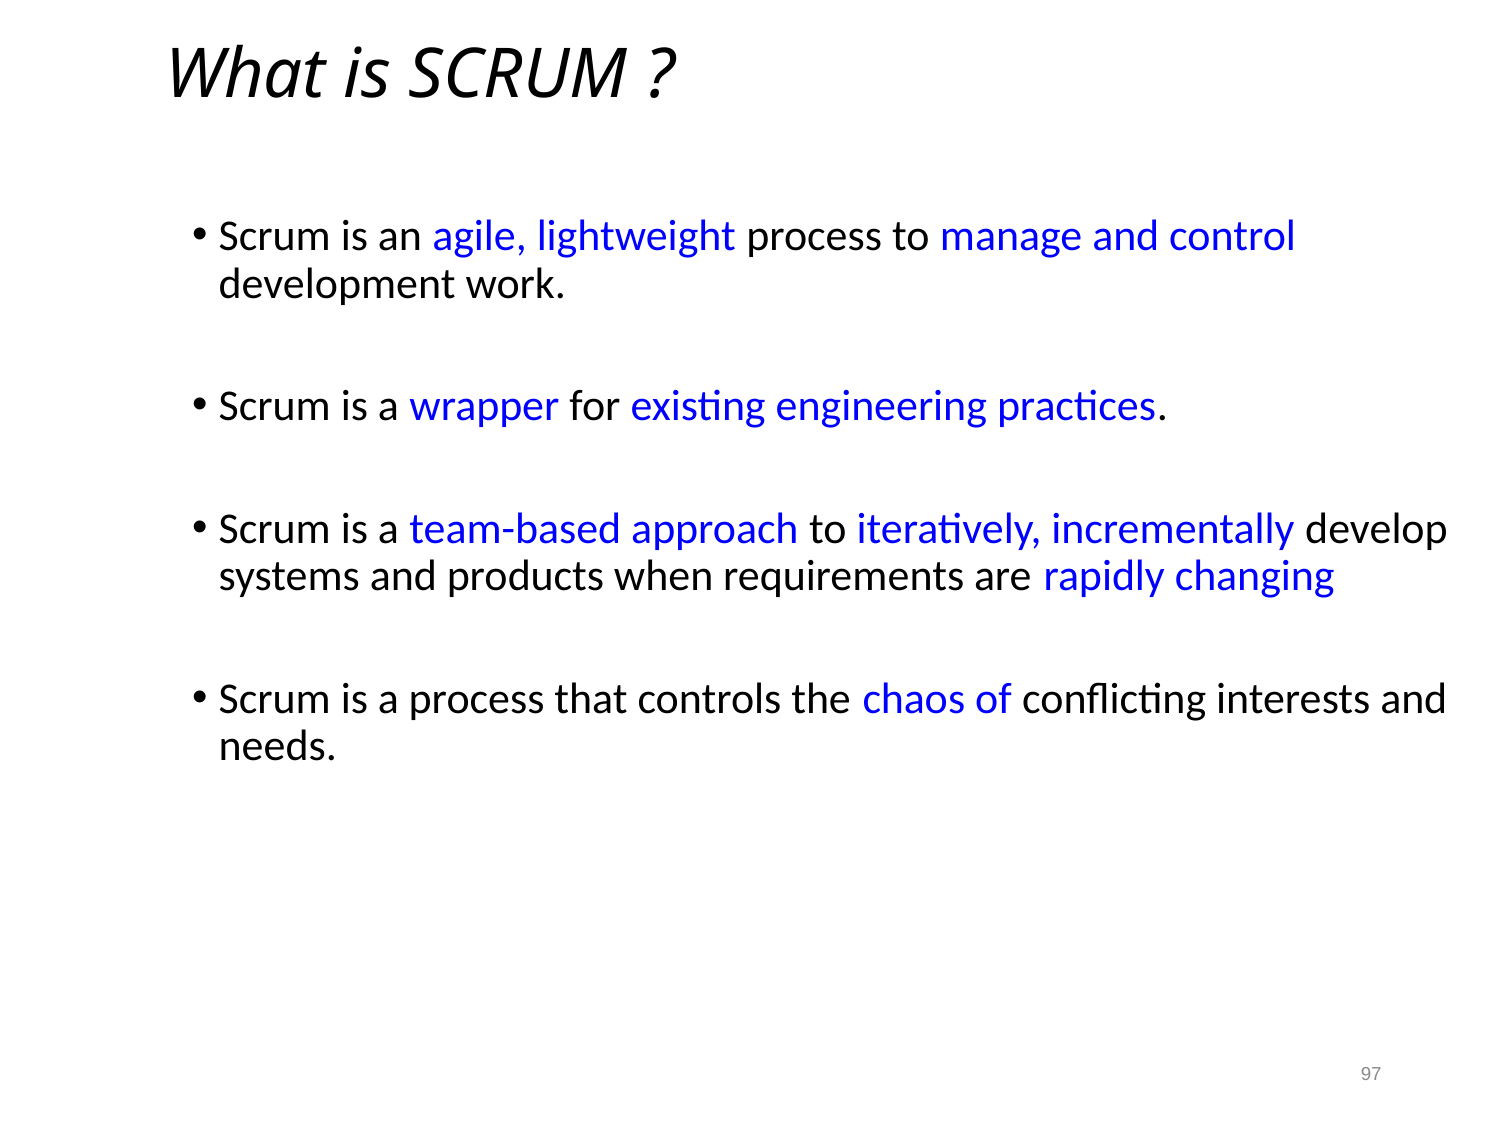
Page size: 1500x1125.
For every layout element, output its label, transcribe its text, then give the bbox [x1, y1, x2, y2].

title What is SCRUM ? [150, 12, 1288, 138]
slide_number 97 [1059, 1042, 1397, 1103]
list Scrum is an agile, lightweight process to manage and control development work. Scrum is a wrapper for existing engineering practices. Scrum is a team-based approach to iteratively, incrementally develop systems and products when requirements are rapidly changing Scrum is a process that controls the chaos of conflicting interests and needs. [177, 205, 1465, 812]
